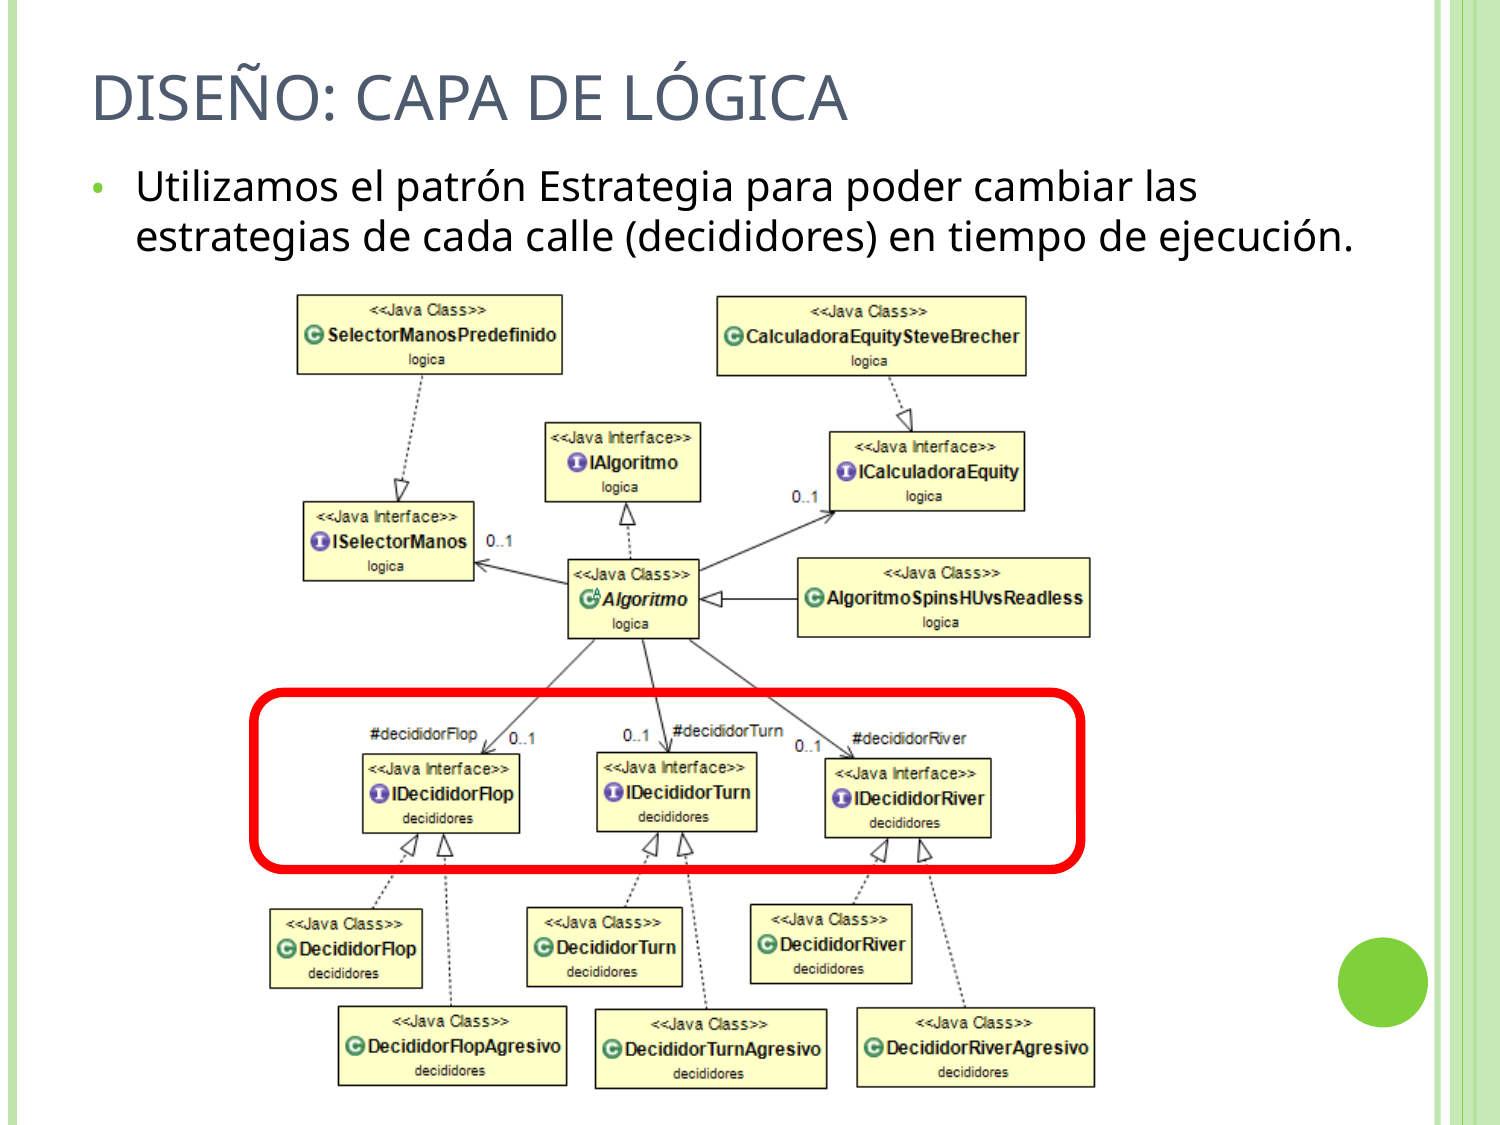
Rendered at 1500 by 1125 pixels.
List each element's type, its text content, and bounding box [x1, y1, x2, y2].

title Diseño: Capa de Lógica [75, 45, 1300, 141]
text_box [253, 703, 260, 859]
picture [265, 289, 1101, 1095]
list Utilizamos el patrón Estrategia para poder cambiar las estrategias de cada calle (decididores) en tiempo de ejecución. [75, 152, 1400, 1062]
